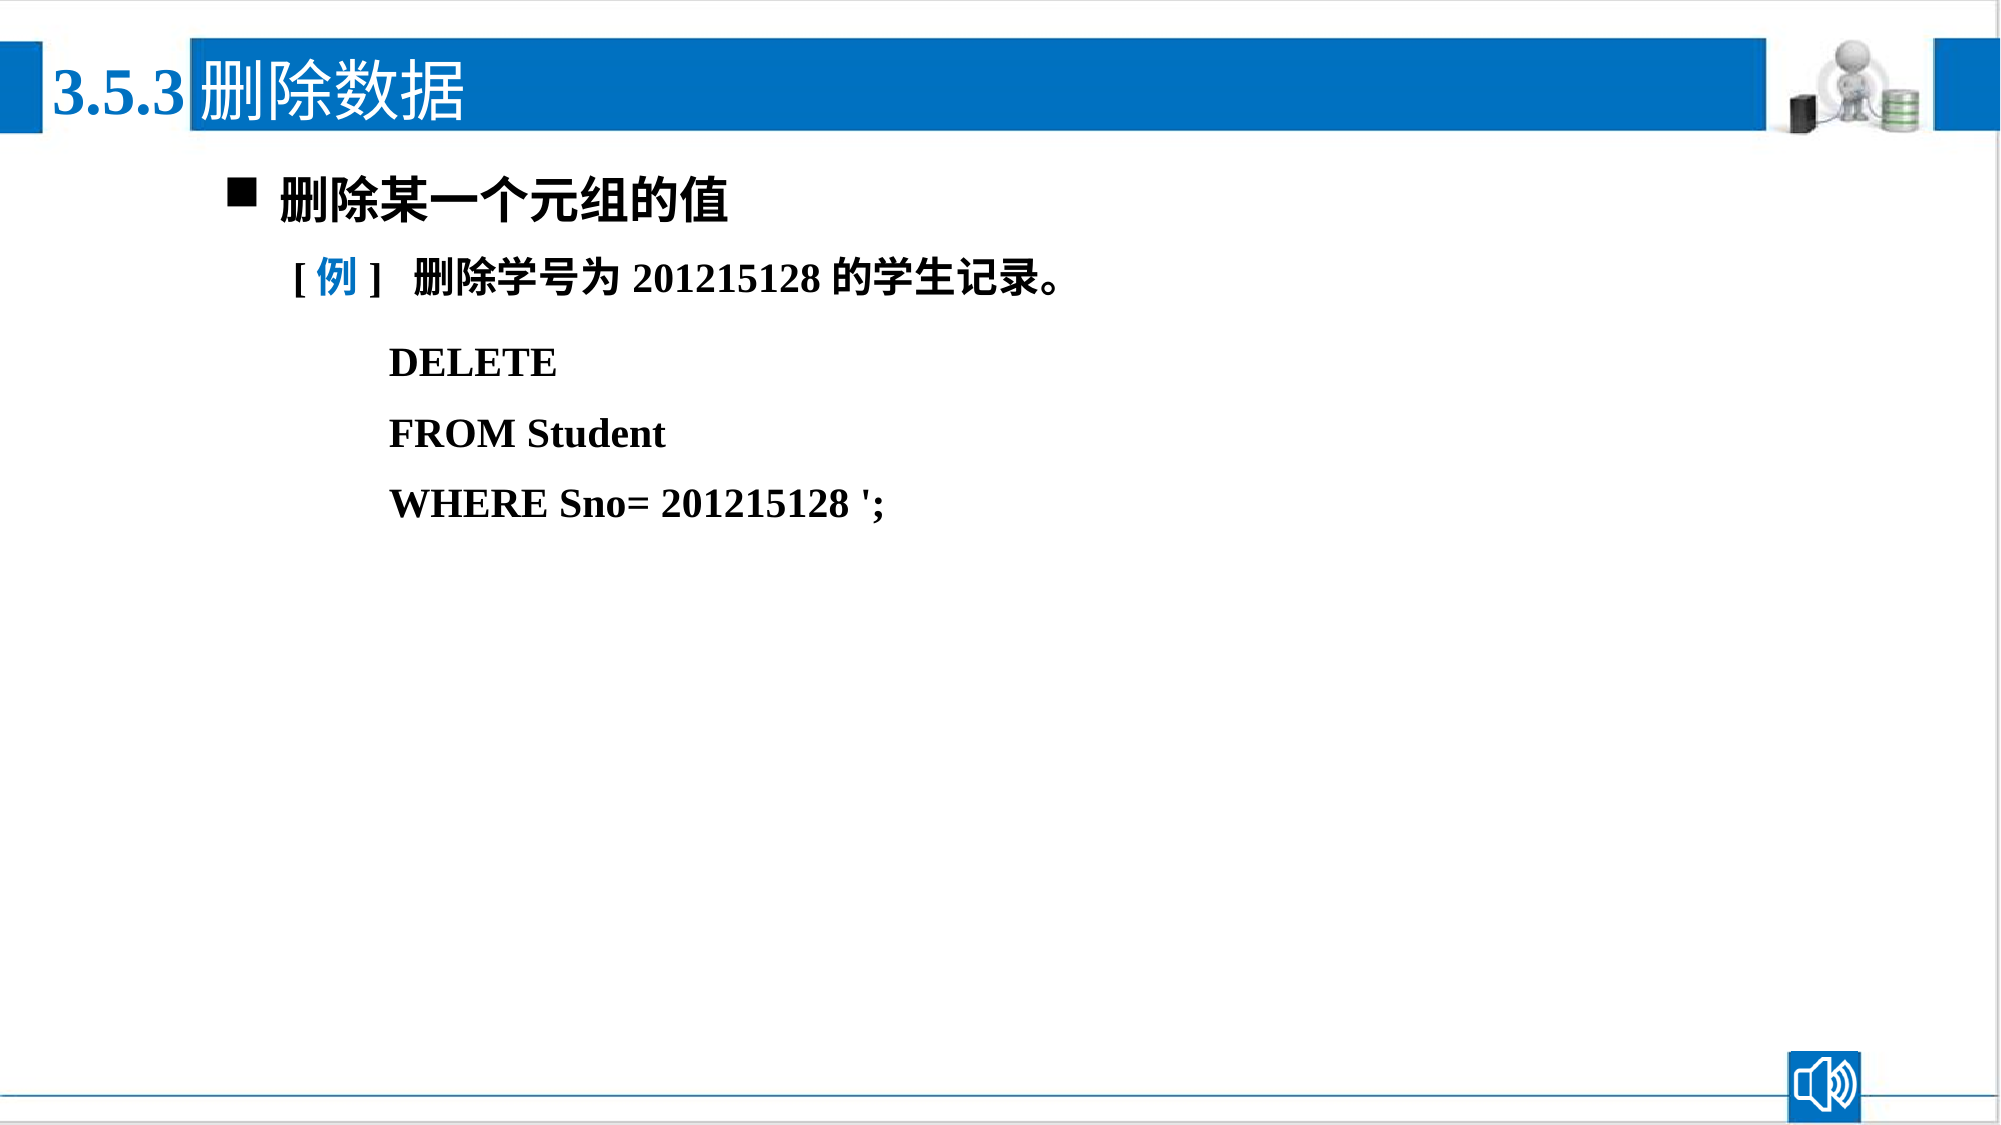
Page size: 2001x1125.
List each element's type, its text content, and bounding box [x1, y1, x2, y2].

text_box 删除某一个元组的值 [208, 160, 1709, 236]
text_box [例] 删除学号为201215128的学生记录。 [267, 243, 1768, 309]
text_box DELETE FROM Student WHERE Sno= 201215128 '; [373, 327, 1875, 534]
text_box 删除数据 [184, 41, 894, 136]
picture [0, 0, 2001, 1125]
text_box 3.5.3 [37, 40, 211, 136]
